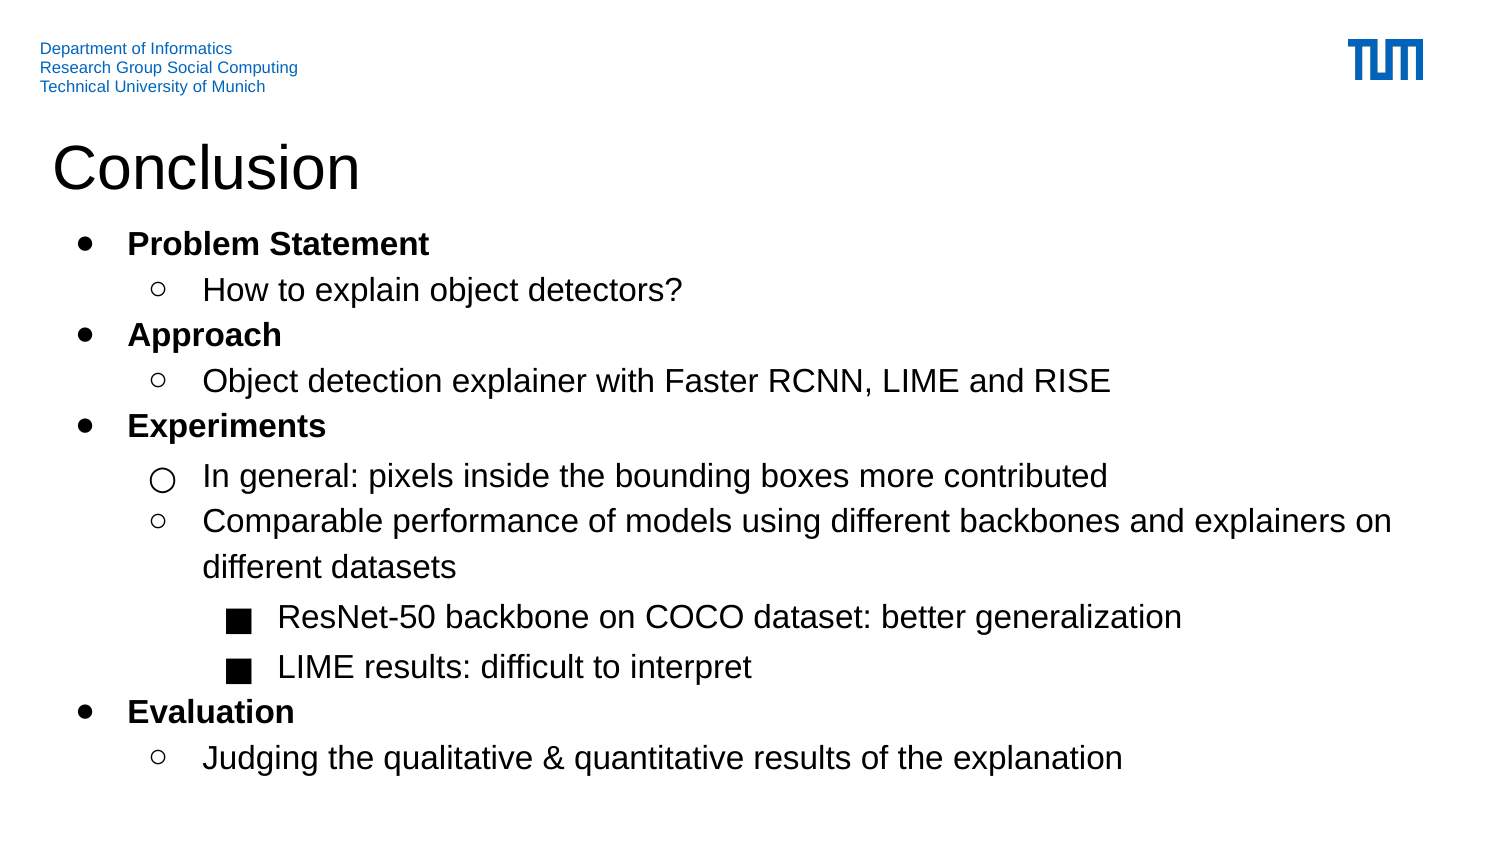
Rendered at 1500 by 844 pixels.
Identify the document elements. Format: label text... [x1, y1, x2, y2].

text_box Department of Informatics Research Group Social Computing Technical University of Munich [24, 24, 518, 112]
picture [1348, 39, 1423, 80]
list Problem Statement How to explain object detectors? Approach Object detection explainer with Faster RCNN, LIME and RISE Experiments In general: pixels inside the bounding boxes more contributed Comparable performance of models using different backbones and explainers on different datasets ResNet-50 backbone on COCO dataset: better generalization LIME results: difficult to interpret Evaluation Judging the qualitative & quantitative results of the explanation [52, 264, 1449, 795]
title Conclusion [52, 122, 1449, 264]
